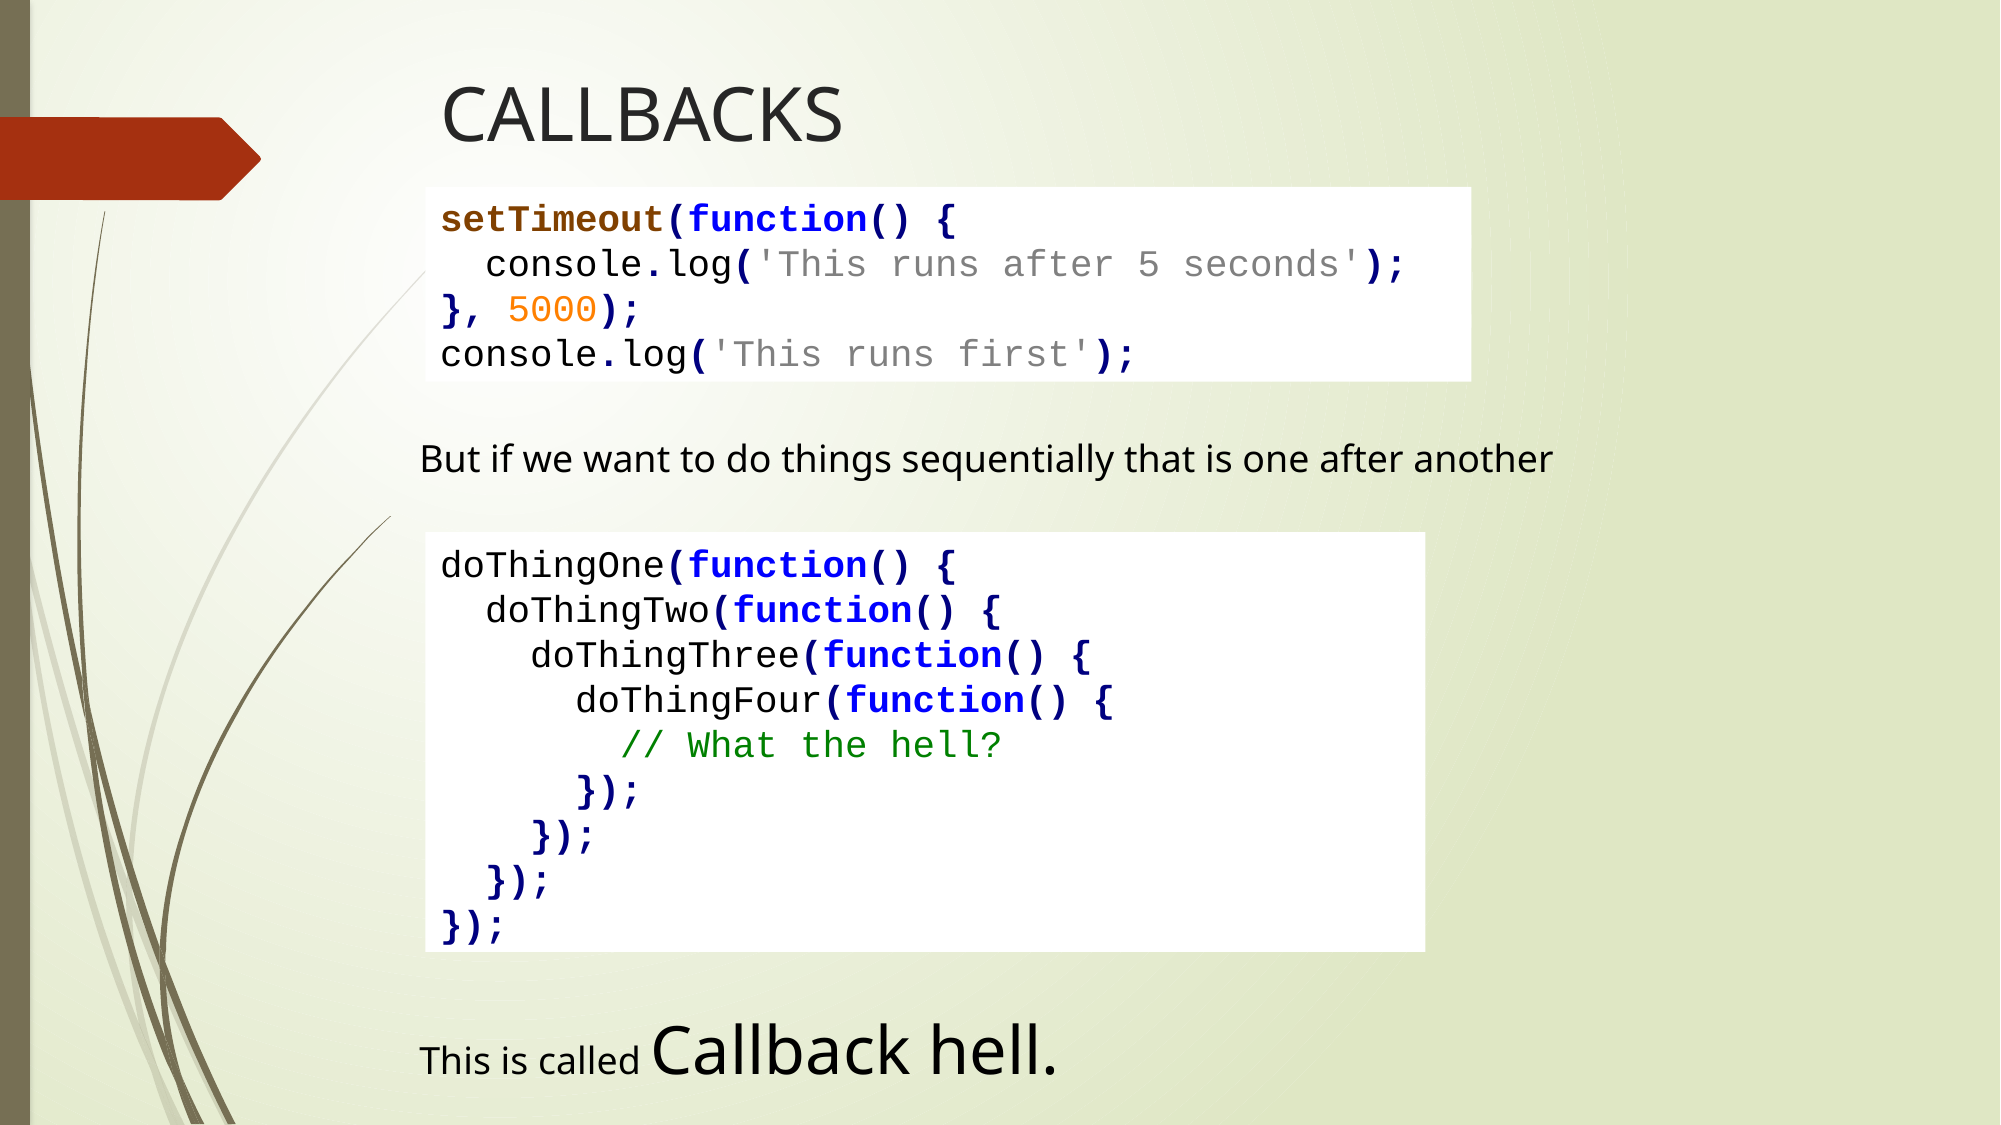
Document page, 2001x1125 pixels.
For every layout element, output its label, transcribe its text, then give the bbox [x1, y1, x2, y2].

text_box But if we want to do things sequentially that is one after another [404, 427, 1772, 488]
title CALLBACKS [425, 59, 1888, 187]
text_box doThingOne(function() { doThingTwo(function() { doThingThree(function() { doThingFour(function() { // What the hell? }); }); }); }); [425, 532, 1426, 952]
text_box This is called Callback hell. [404, 1000, 1772, 1095]
text_box setTimeout(function() { console.log('This runs after 5 seconds'); }, 5000); console.log('This runs first'); [425, 186, 1472, 382]
